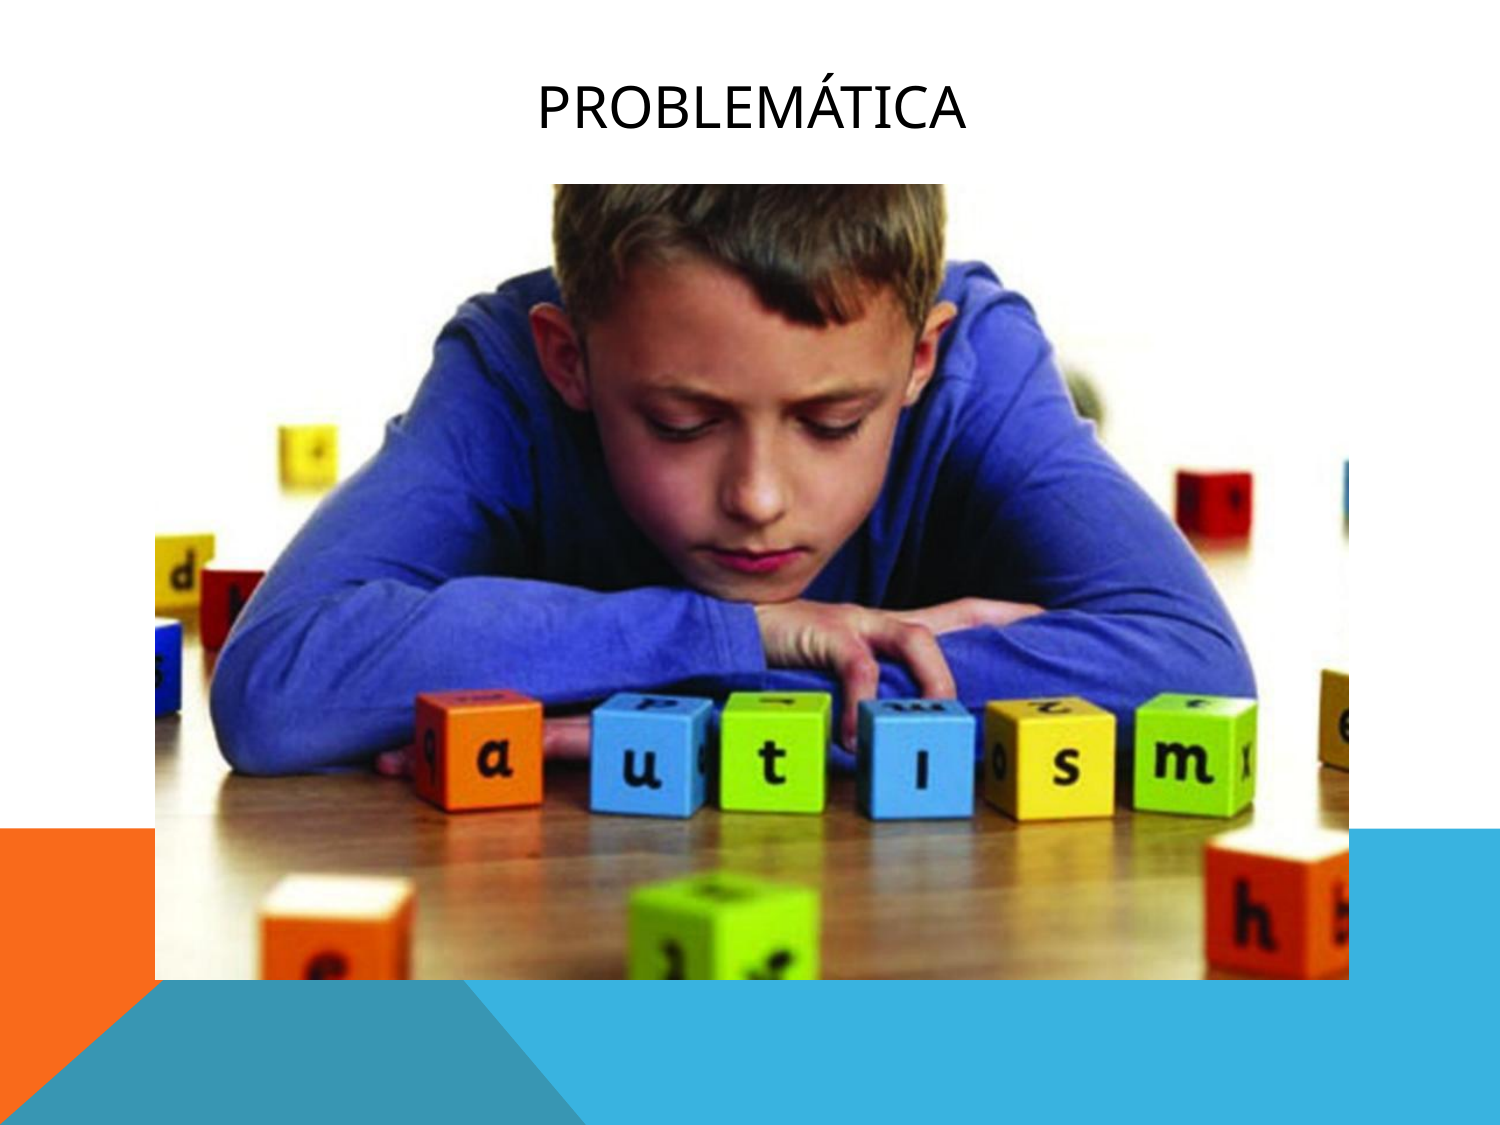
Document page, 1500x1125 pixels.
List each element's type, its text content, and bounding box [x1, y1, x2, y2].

picture [154, 184, 1349, 980]
title PROBLEMÁTICA [135, 60, 1369, 150]
